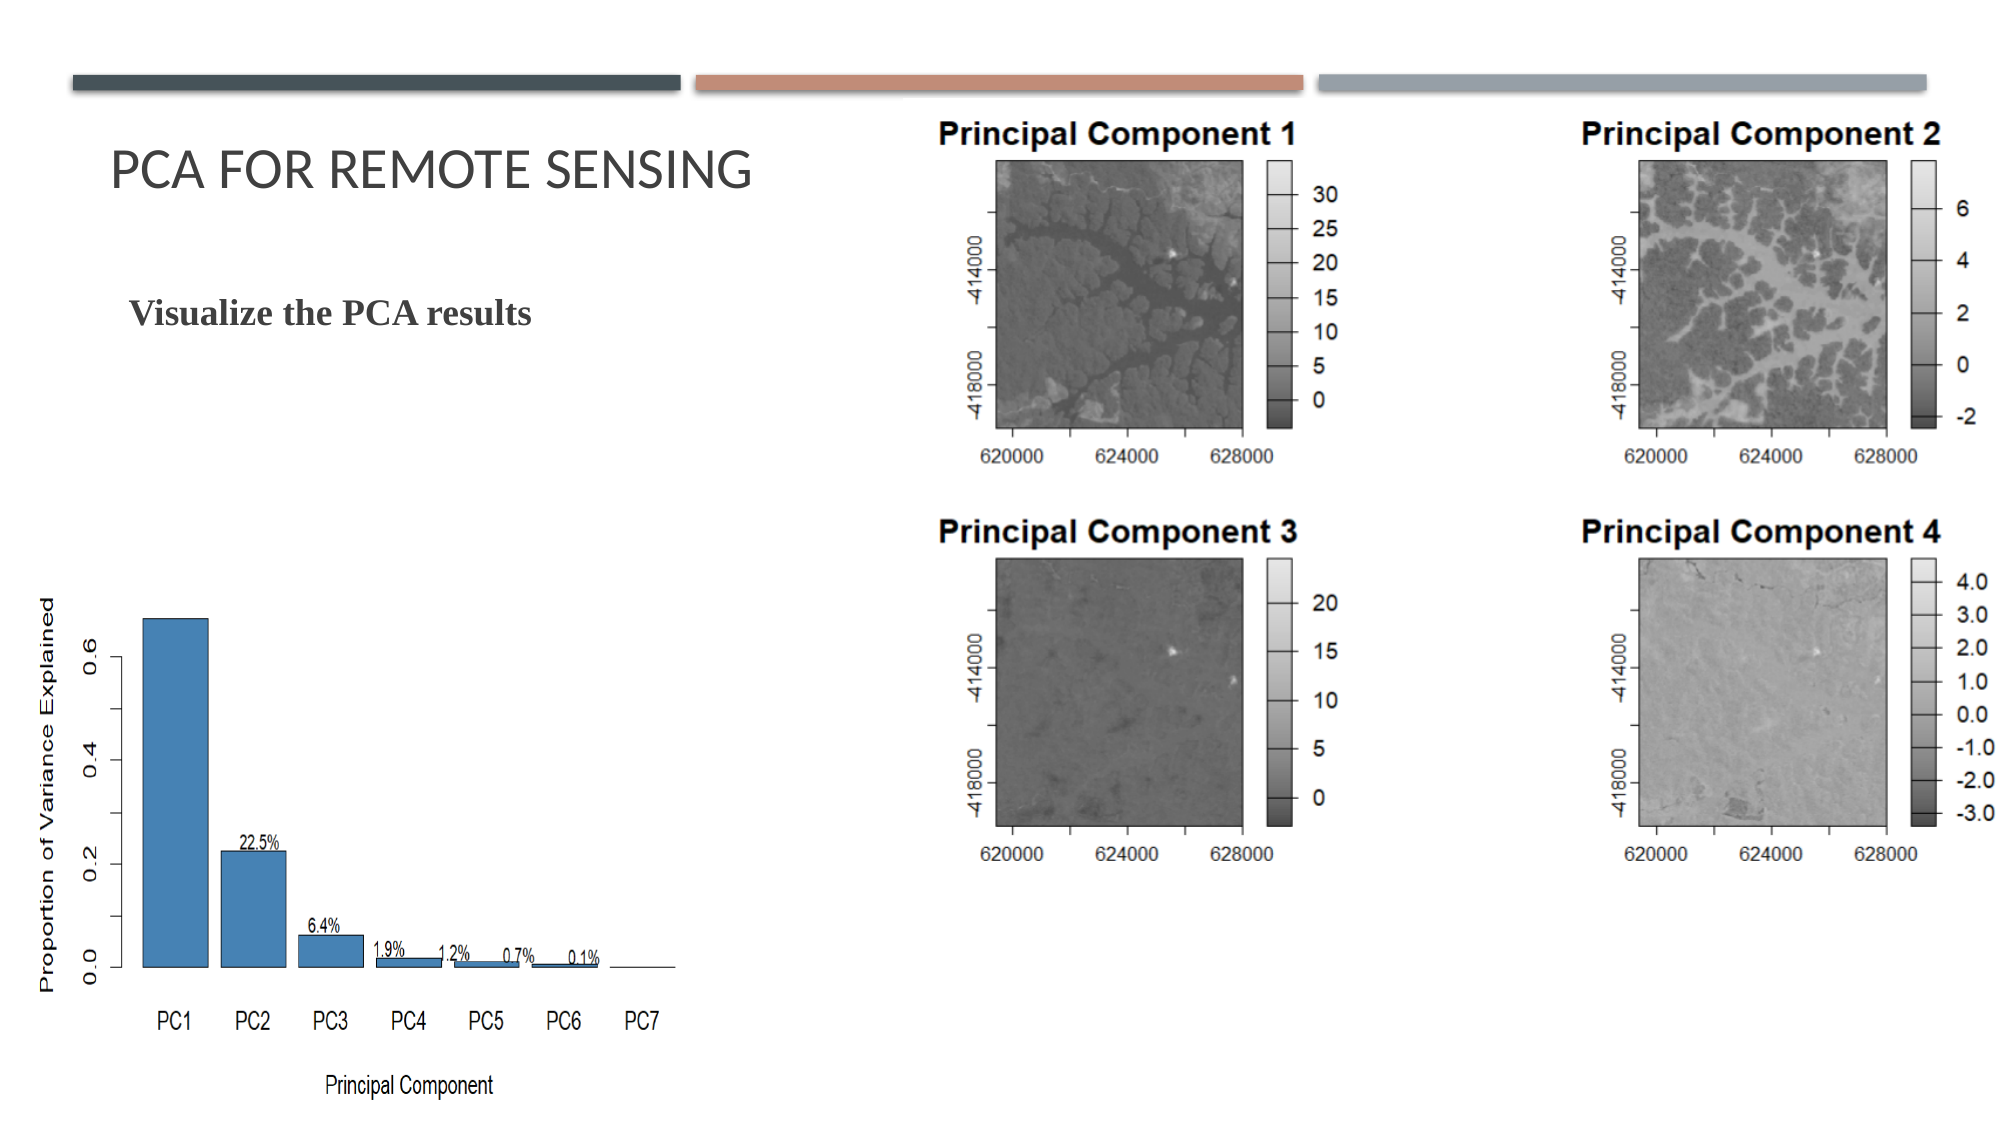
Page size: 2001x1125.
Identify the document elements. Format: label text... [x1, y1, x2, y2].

list Visualize the PCA results [103, 222, 859, 399]
title PCA FOR REMOTE SENSING [95, 97, 901, 208]
picture [902, 98, 2000, 876]
picture [26, 588, 720, 1125]
